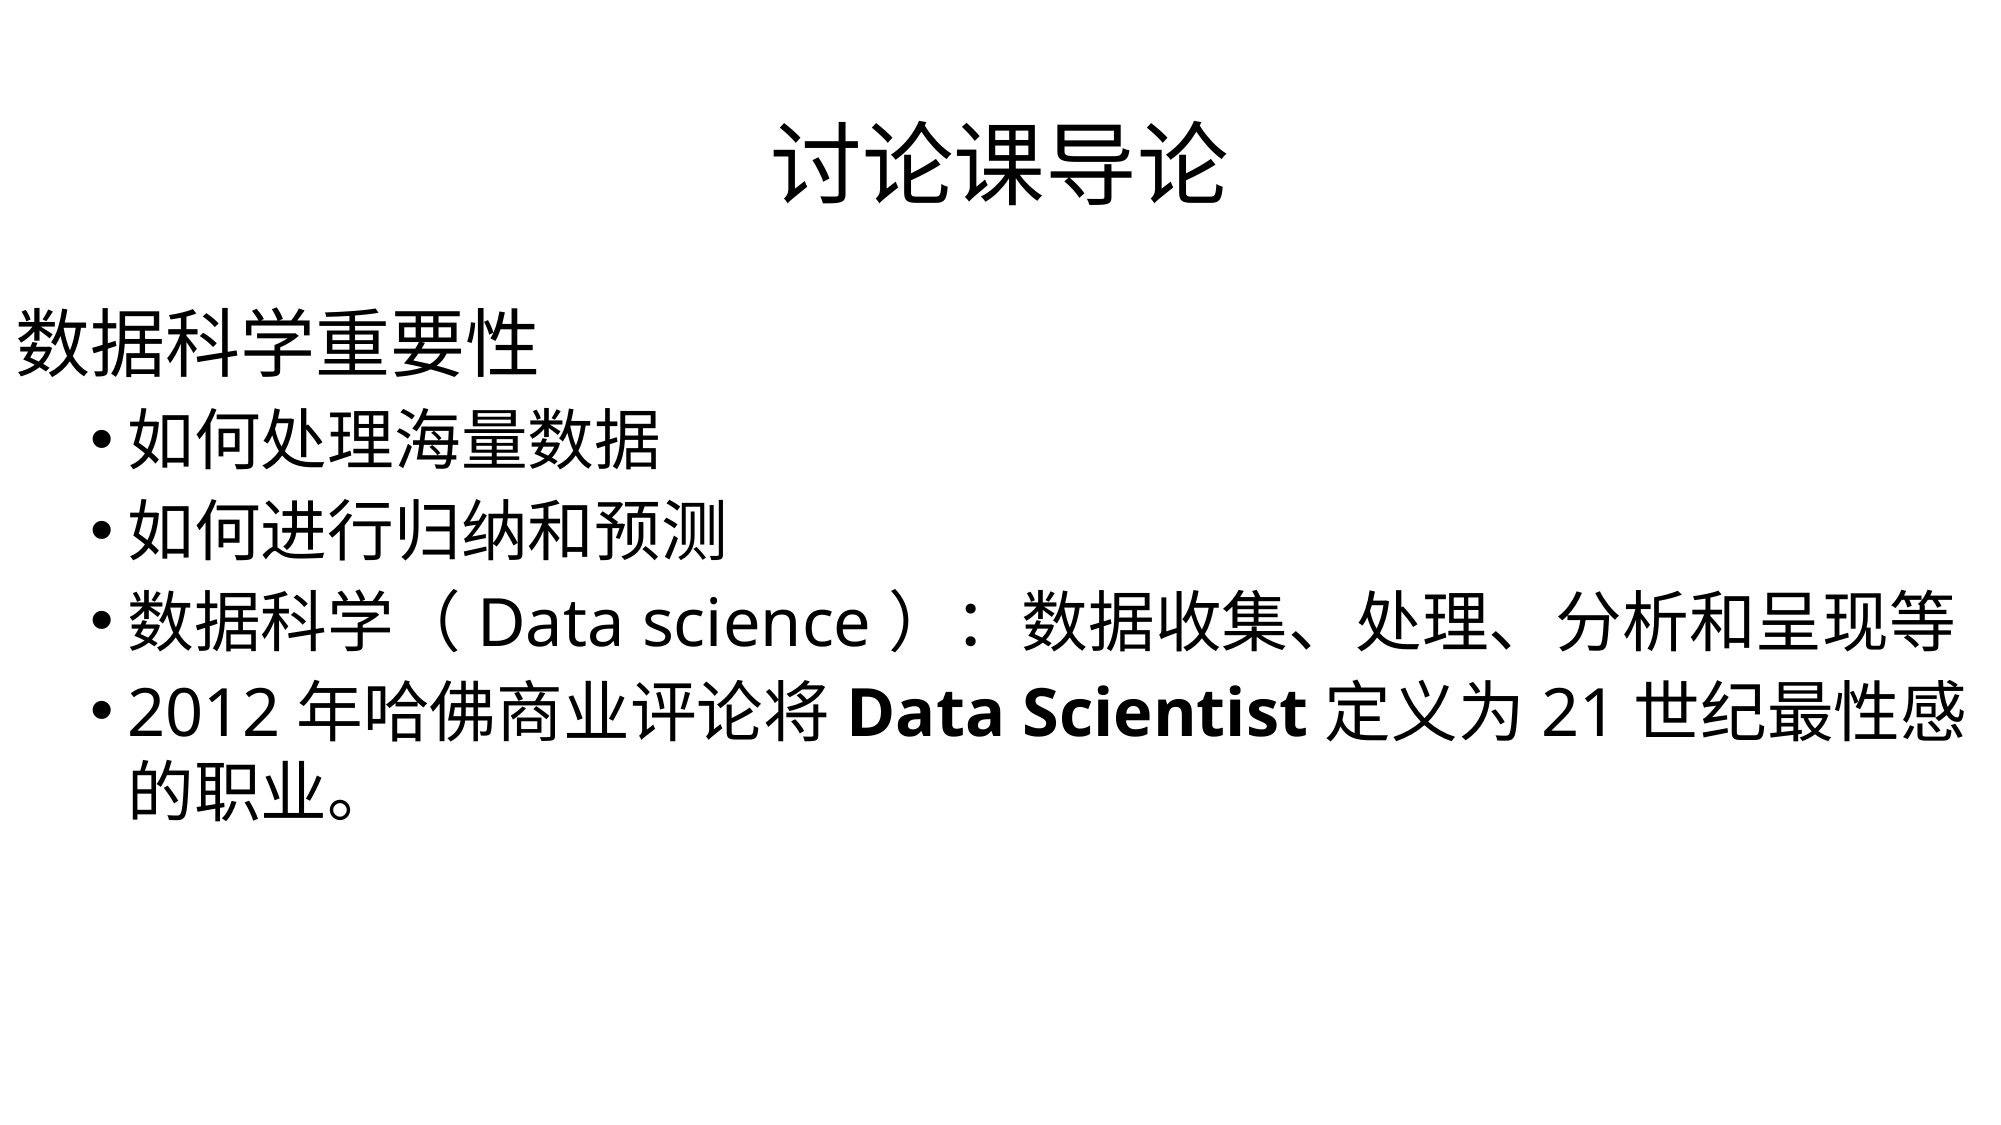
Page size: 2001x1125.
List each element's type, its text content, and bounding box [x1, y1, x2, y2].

list 数据科学重要性 如何处理海量数据 如何进行归纳和预测 数据科学（Data science）：数据收集、处理、分析和呈现等 2012年哈佛商业评论将Data Scientist定义为21世纪最性感的职业。 [0, 299, 2000, 912]
title 讨论课导论 [137, 59, 1863, 278]
